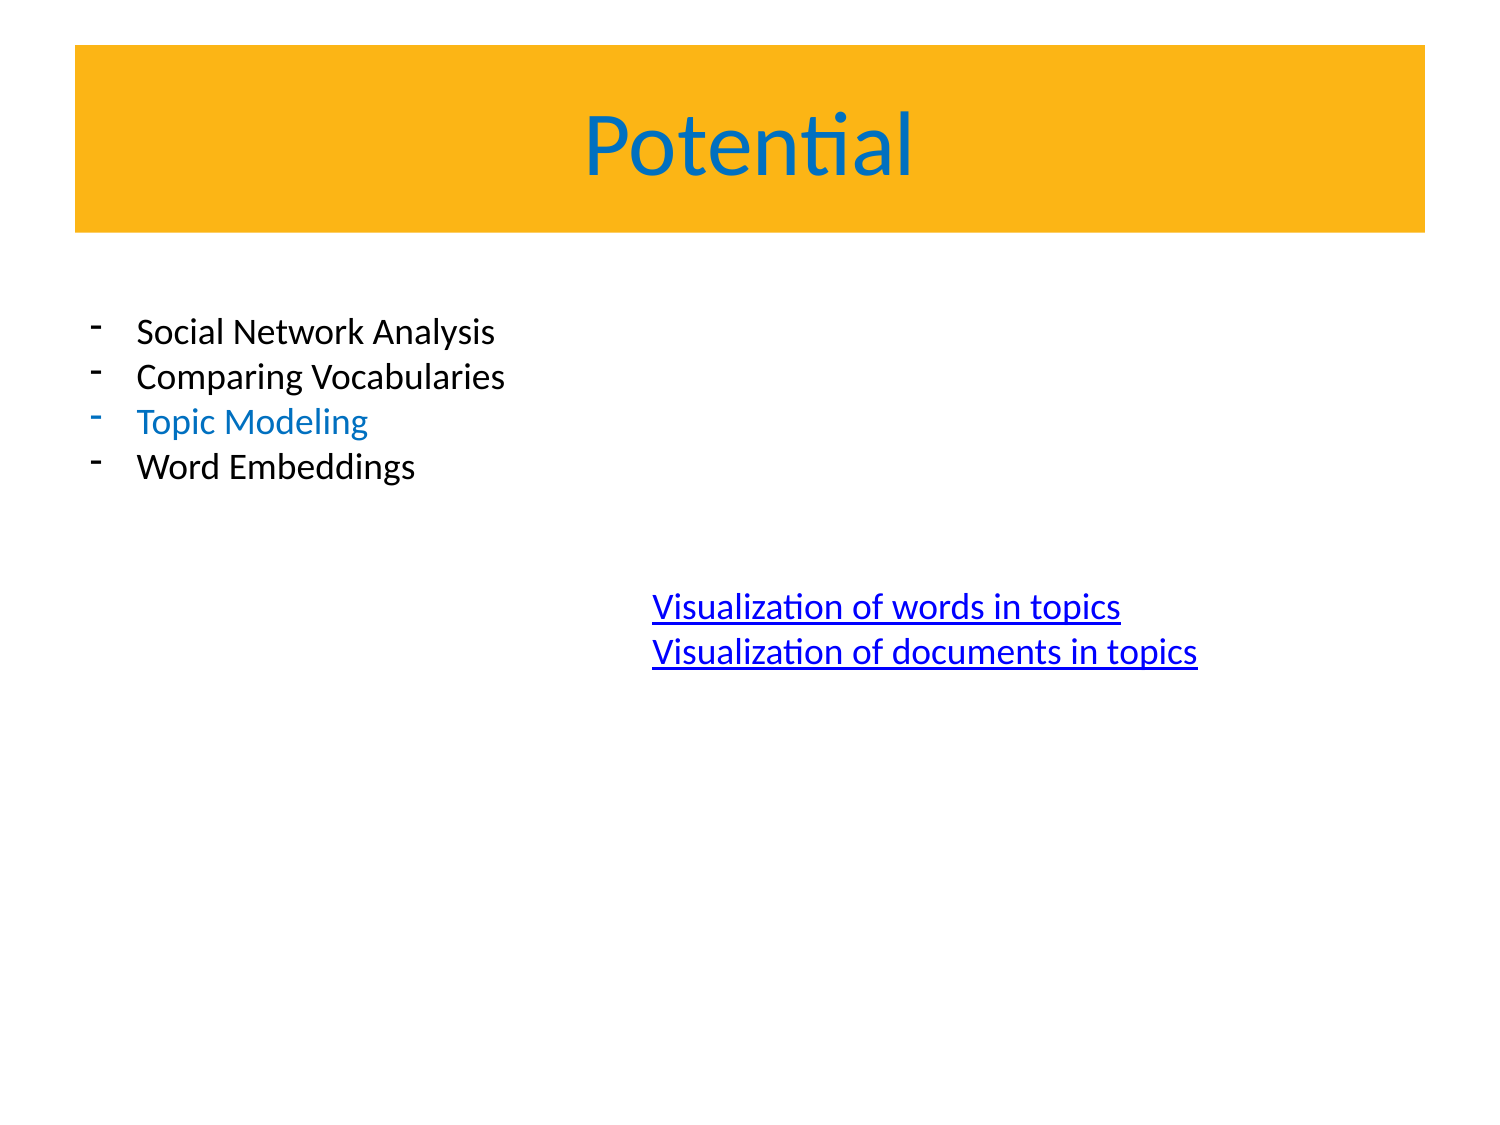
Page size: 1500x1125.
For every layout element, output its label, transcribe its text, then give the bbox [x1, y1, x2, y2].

text_box Visualization of words in topics Visualization of documents in topics [637, 574, 1325, 680]
title Potential [75, 45, 1425, 233]
text_box Social Network Analysis Comparing Vocabularies Topic Modeling Word Embeddings [74, 299, 1438, 495]
